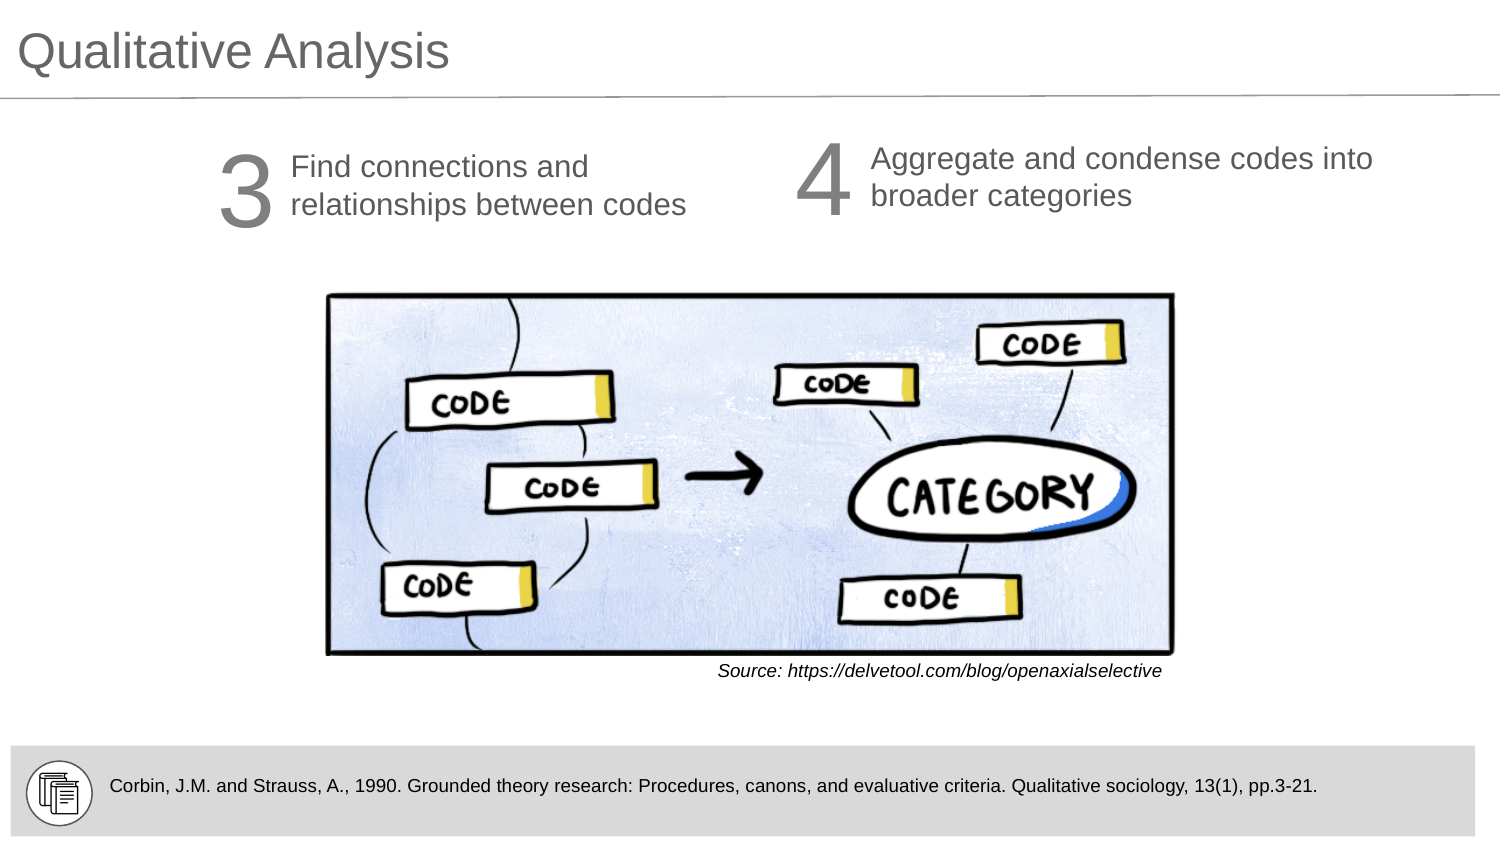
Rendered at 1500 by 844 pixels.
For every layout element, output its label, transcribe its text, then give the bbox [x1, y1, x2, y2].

text_box 4 [795, 110, 882, 230]
text_box 3 [217, 123, 305, 227]
picture [37, 771, 82, 815]
text_box Find connections and relationships between codes [275, 139, 713, 276]
text_box Qualitative Analysis [2, 3, 1483, 93]
text_box Corbin, J.M. and Strauss, A., 1990. Grounded theory research: Procedures, canons, and evaluative criteria. Qualitative sociology, 13(1), pp.3-21. [94, 766, 1460, 831]
text_box Source: https://delvetool.com/blog/openaxialselective [702, 650, 1265, 692]
text_box Aggregate and condense codes into broader categories [882, 130, 1418, 222]
text_box [10, 745, 1476, 837]
picture [325, 290, 1178, 657]
text_box [26, 761, 93, 813]
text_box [0, 94, 1500, 99]
